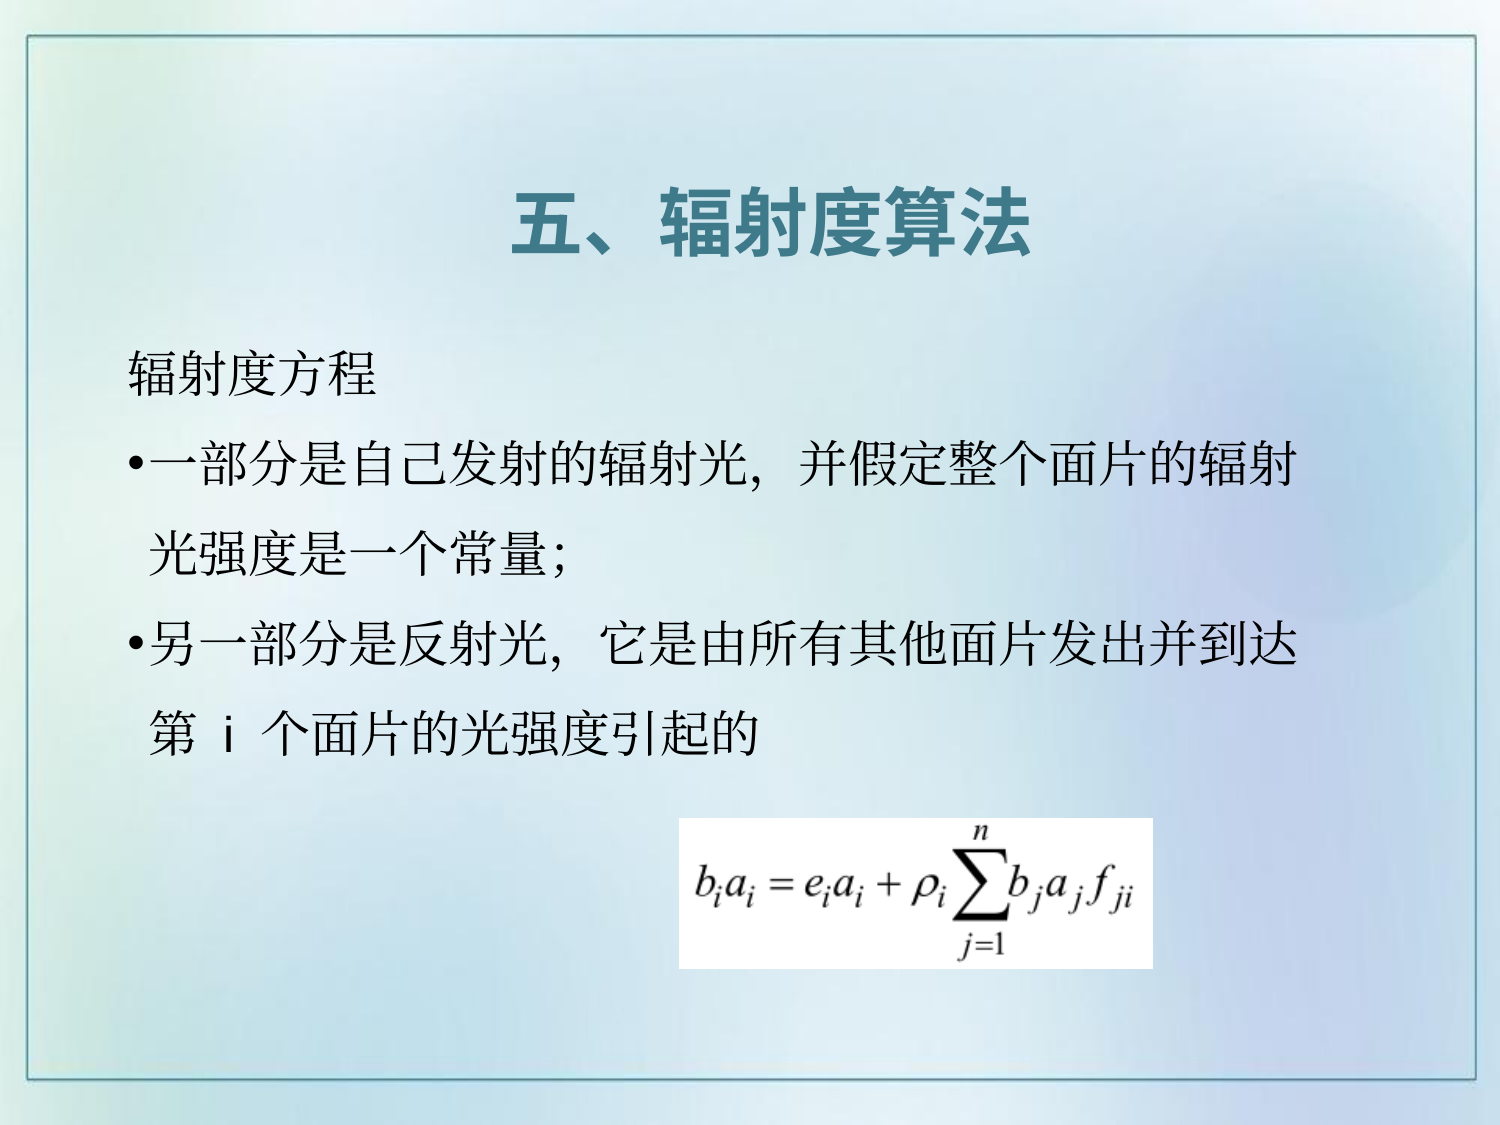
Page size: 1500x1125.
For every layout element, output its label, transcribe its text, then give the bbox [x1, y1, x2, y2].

list 辐射度方程 一部分是自己发射的辐射光，并假定整个面片的辐射光强度是一个常量； 另一部分是反射光，它是由所有其他面片发出并到达第 i 个面片的光强度引起的 [112, 304, 1329, 958]
title 五、辐射度算法 [272, 109, 1270, 313]
picture [0, 0, 1500, 1125]
